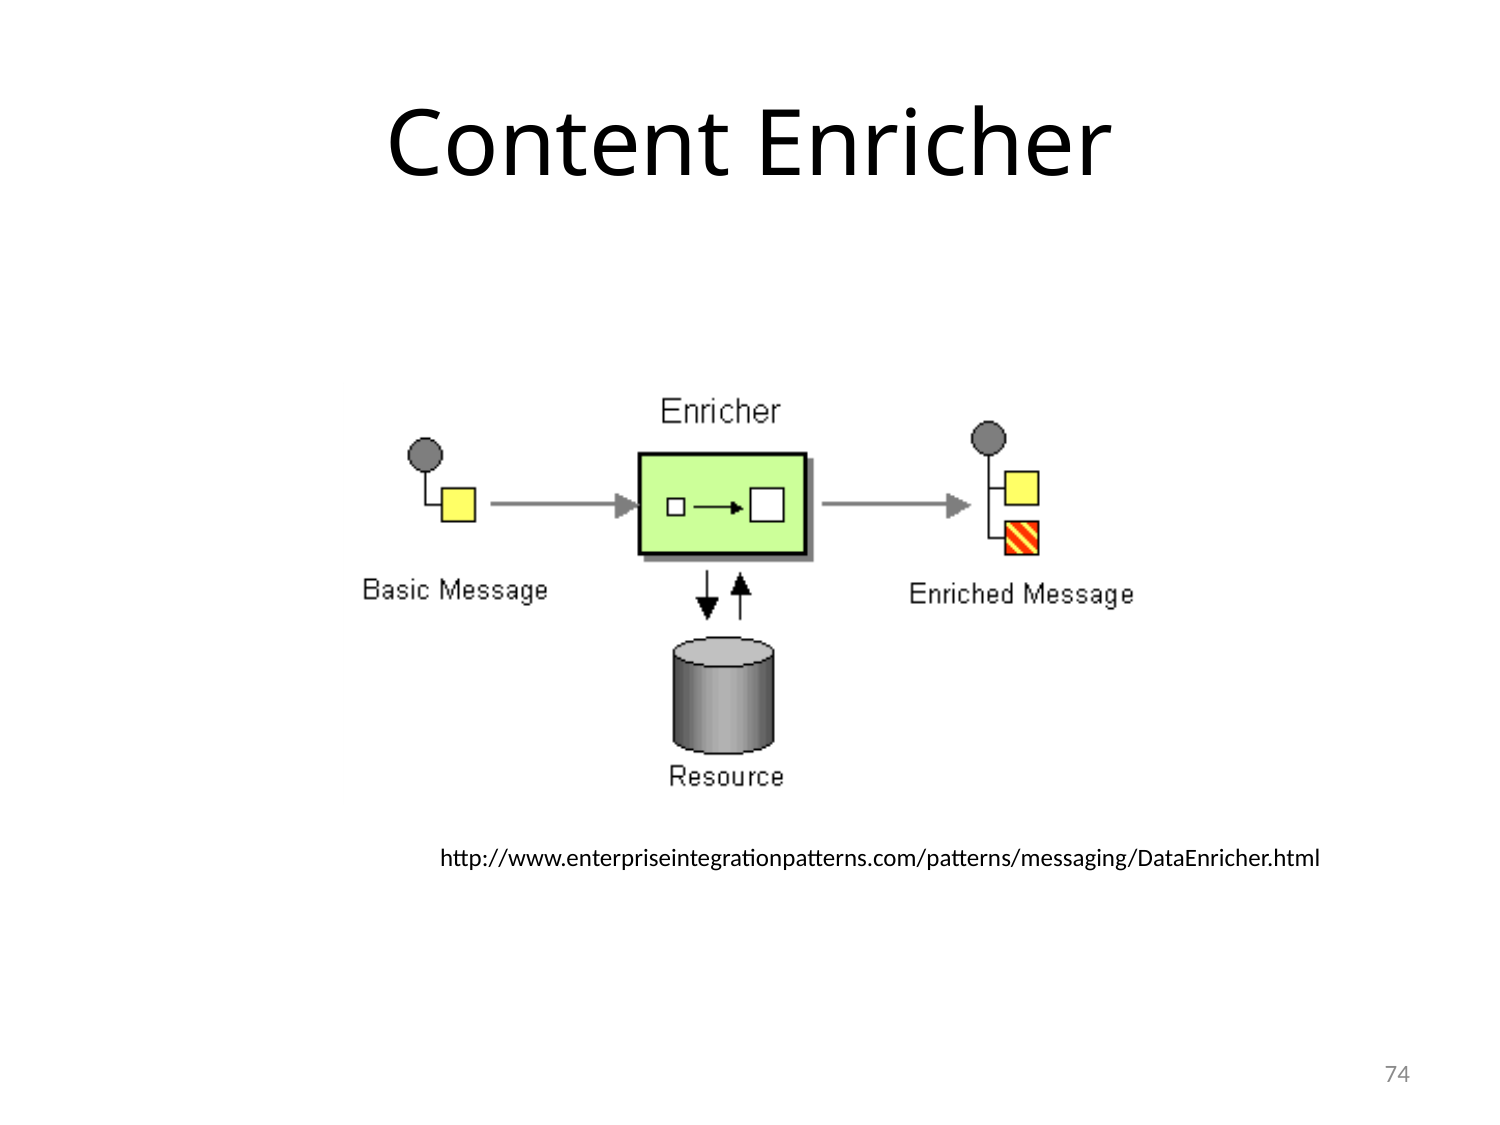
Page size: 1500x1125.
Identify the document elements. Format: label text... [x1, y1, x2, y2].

text_box http://www.enterpriseintegrationpatterns.com/patterns/messaging/DataEnricher.html [425, 834, 1349, 879]
picture [341, 381, 1159, 805]
slide_number 74 [1074, 1042, 1425, 1103]
title Content Enricher [75, 45, 1425, 233]
